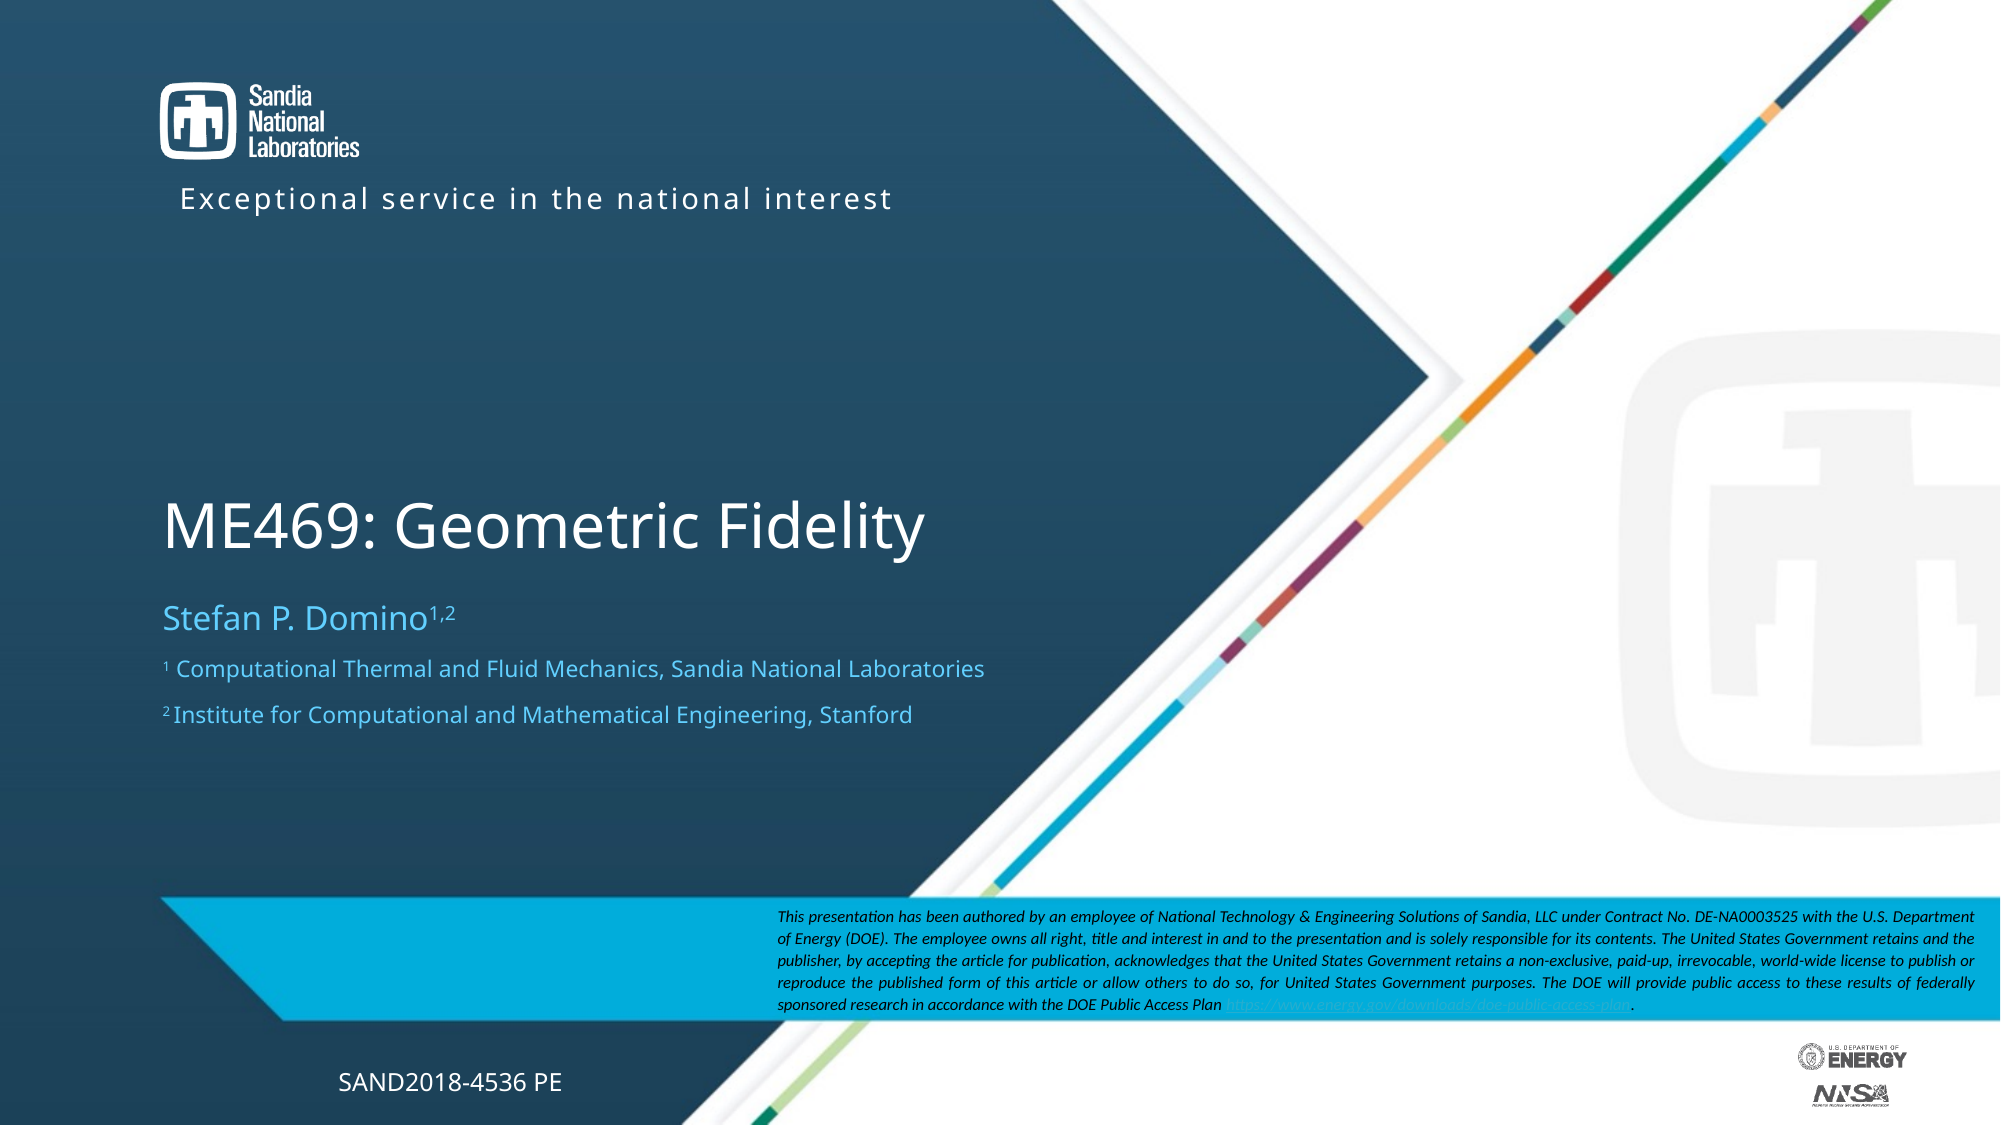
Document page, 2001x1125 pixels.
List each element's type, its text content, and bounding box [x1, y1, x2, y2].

subtitle Stefan P. Domino1,2 1 Computational Thermal and Fluid Mechanics, Sandia National Laboratories 2 Institute for Computational and Mathematical Engineering, Stanford [162, 610, 1197, 720]
title ME469: Geometric Fidelity [162, 258, 1619, 563]
text_box [162, 739, 1023, 850]
picture [0, 0, 2001, 1125]
